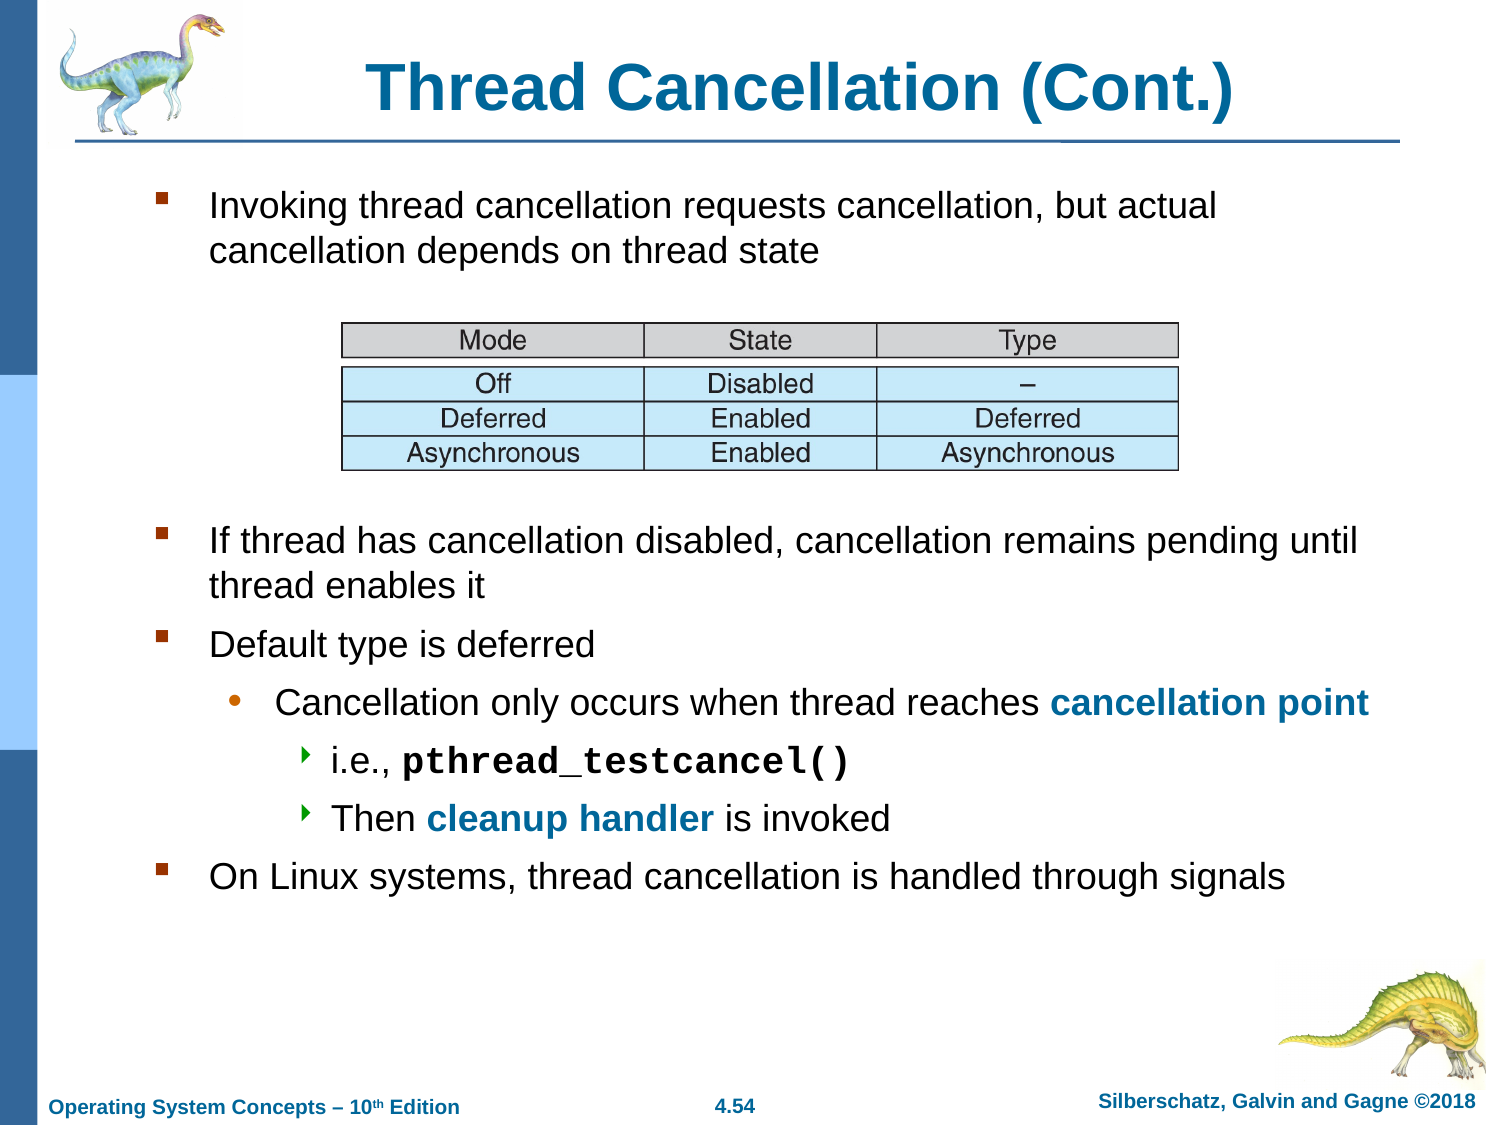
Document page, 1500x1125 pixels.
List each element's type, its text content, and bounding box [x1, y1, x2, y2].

picture [46, 0, 243, 149]
picture [1275, 959, 1486, 1090]
picture [341, 321, 1179, 471]
list Invoking thread cancellation requests cancellation, but actual cancellation depends on thread state If thread has cancellation disabled, cancellation remains pending until thread enables it Default type is deferred Cancellation only occurs when thread reaches cancellation point i.e., pthread_testcancel() Then cleanup handler is invoked On Linux systems, thread cancellation is handled through signals [137, 173, 1407, 988]
title Thread Cancellation (Cont.) [177, 36, 1425, 132]
